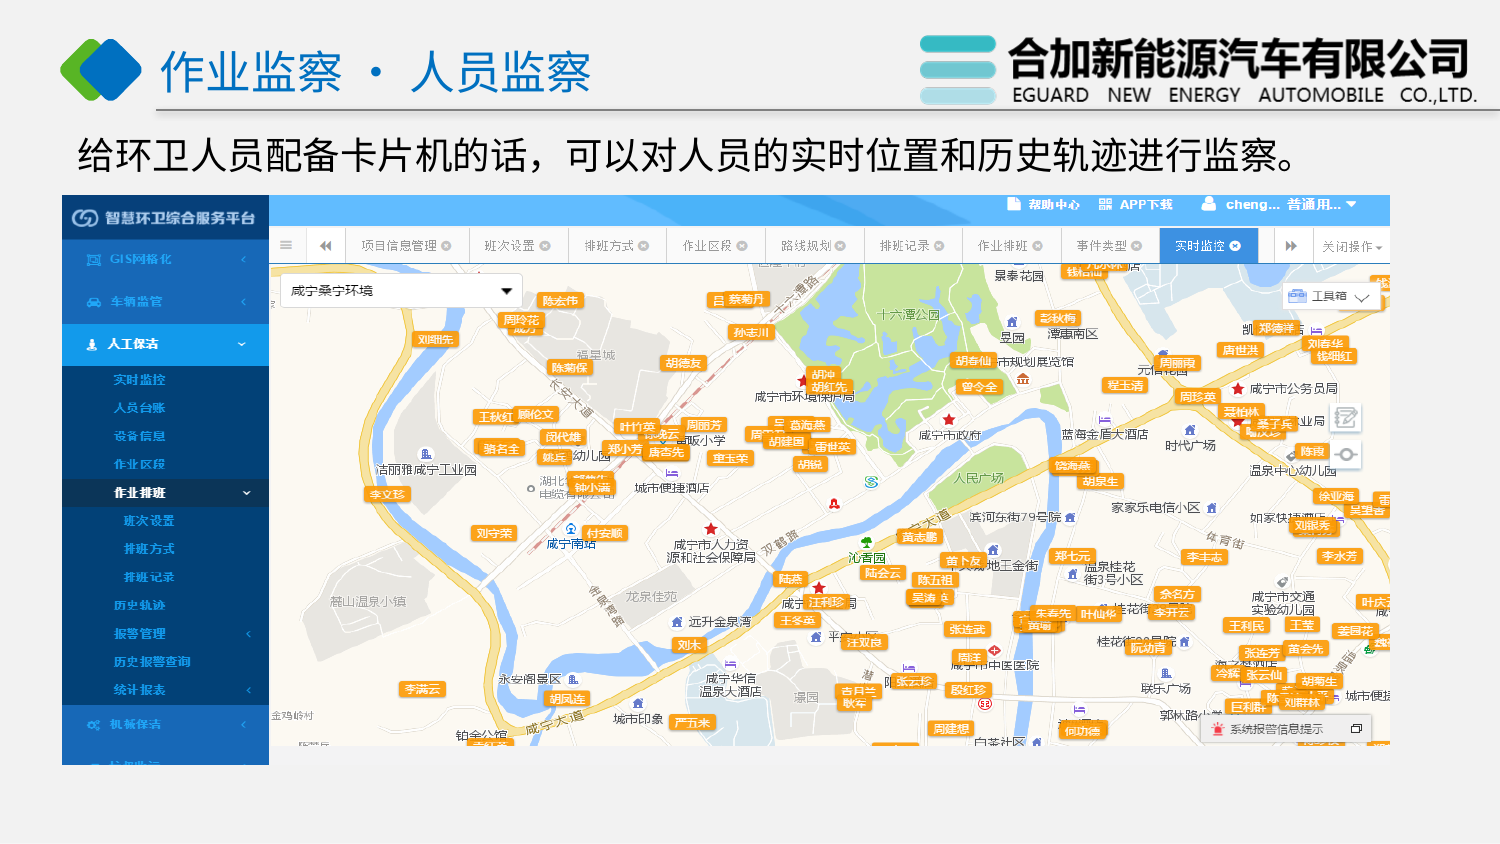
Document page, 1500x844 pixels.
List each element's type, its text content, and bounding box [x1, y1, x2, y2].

picture [920, 20, 1500, 121]
title 作业监察 • 人员监察 [148, 43, 1117, 99]
text_box 给环卫人员配备卡片机的话，可以对人员的实时位置和历史轨迹进行监察。 [62, 124, 1489, 185]
picture [62, 194, 1390, 766]
